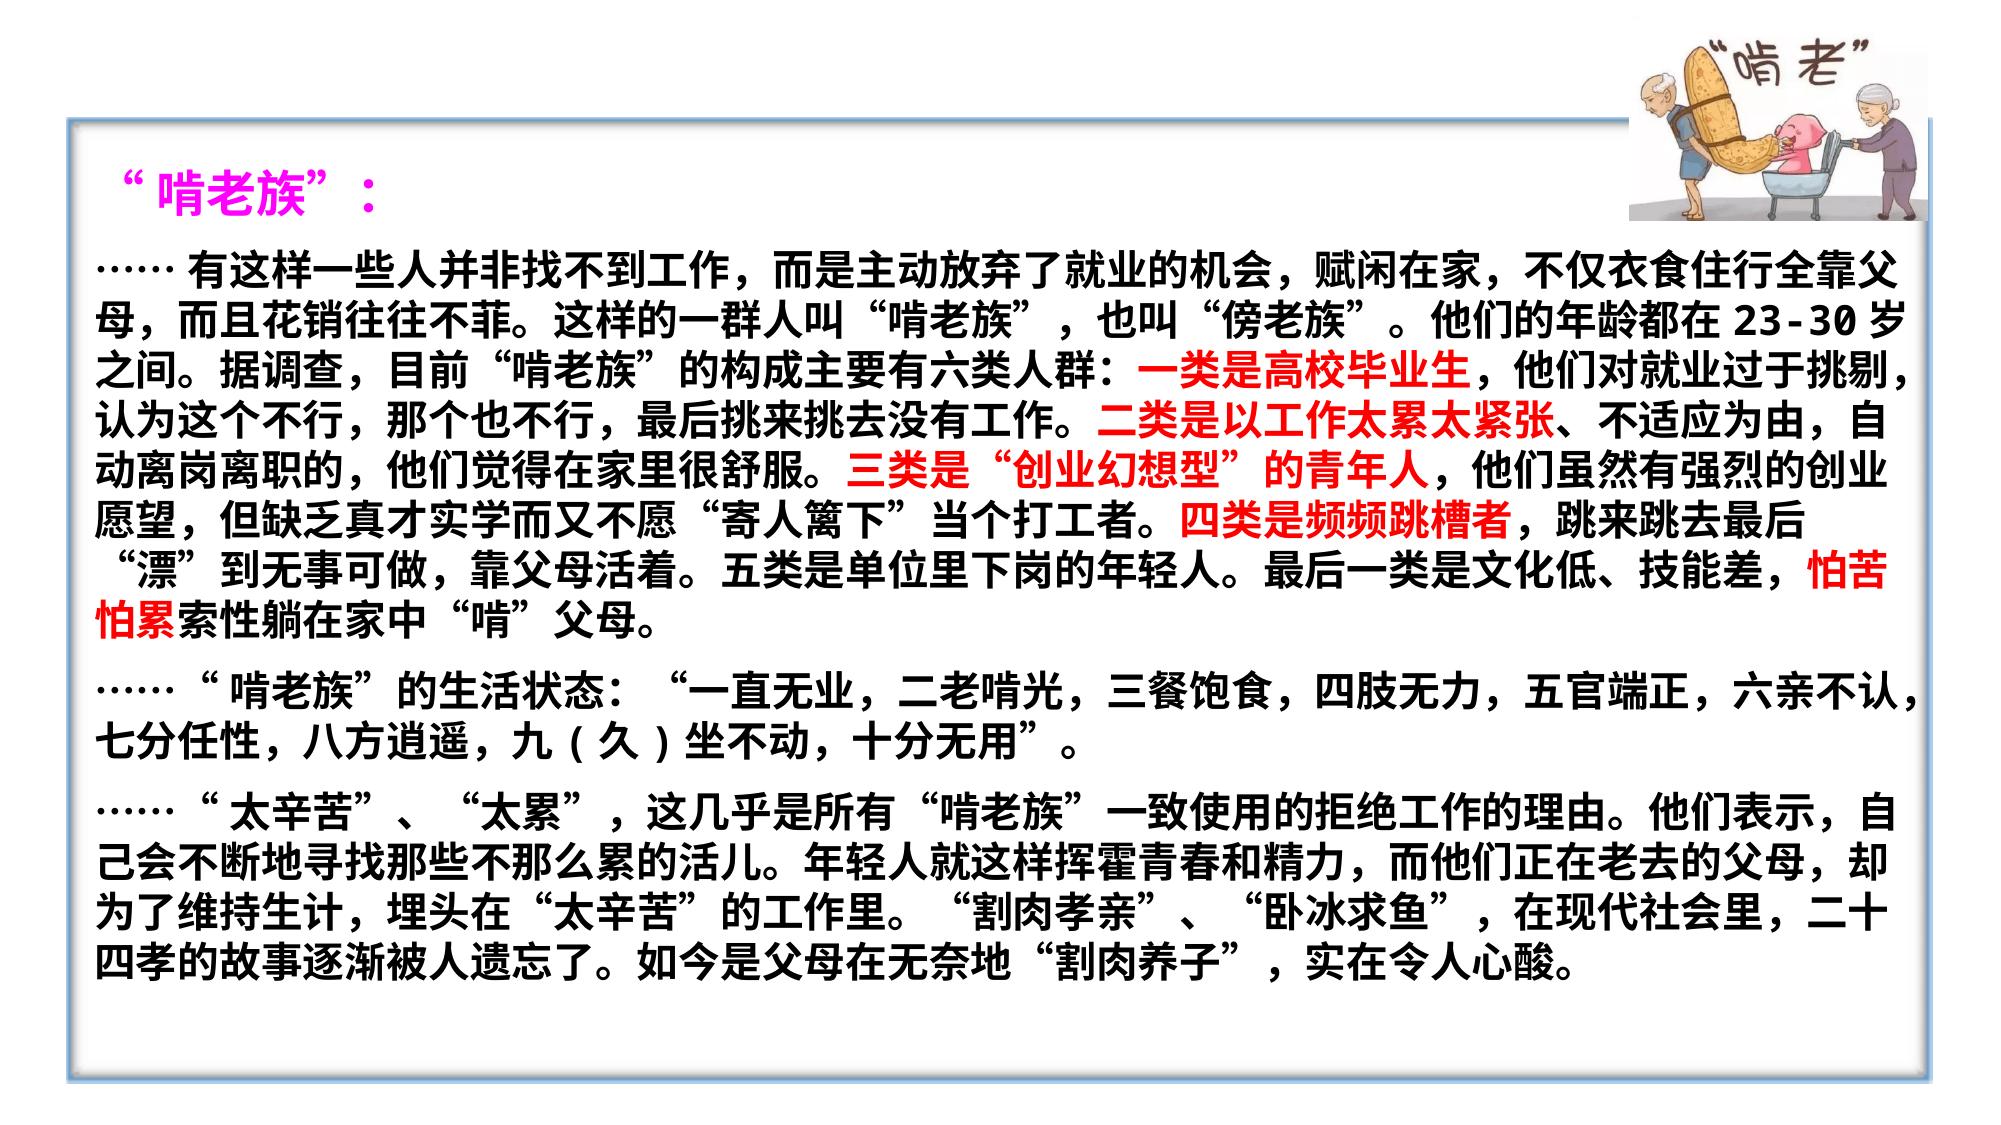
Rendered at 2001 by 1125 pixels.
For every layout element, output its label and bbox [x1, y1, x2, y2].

text_box [79, 10, 1928, 1014]
picture [66, 117, 1933, 1084]
